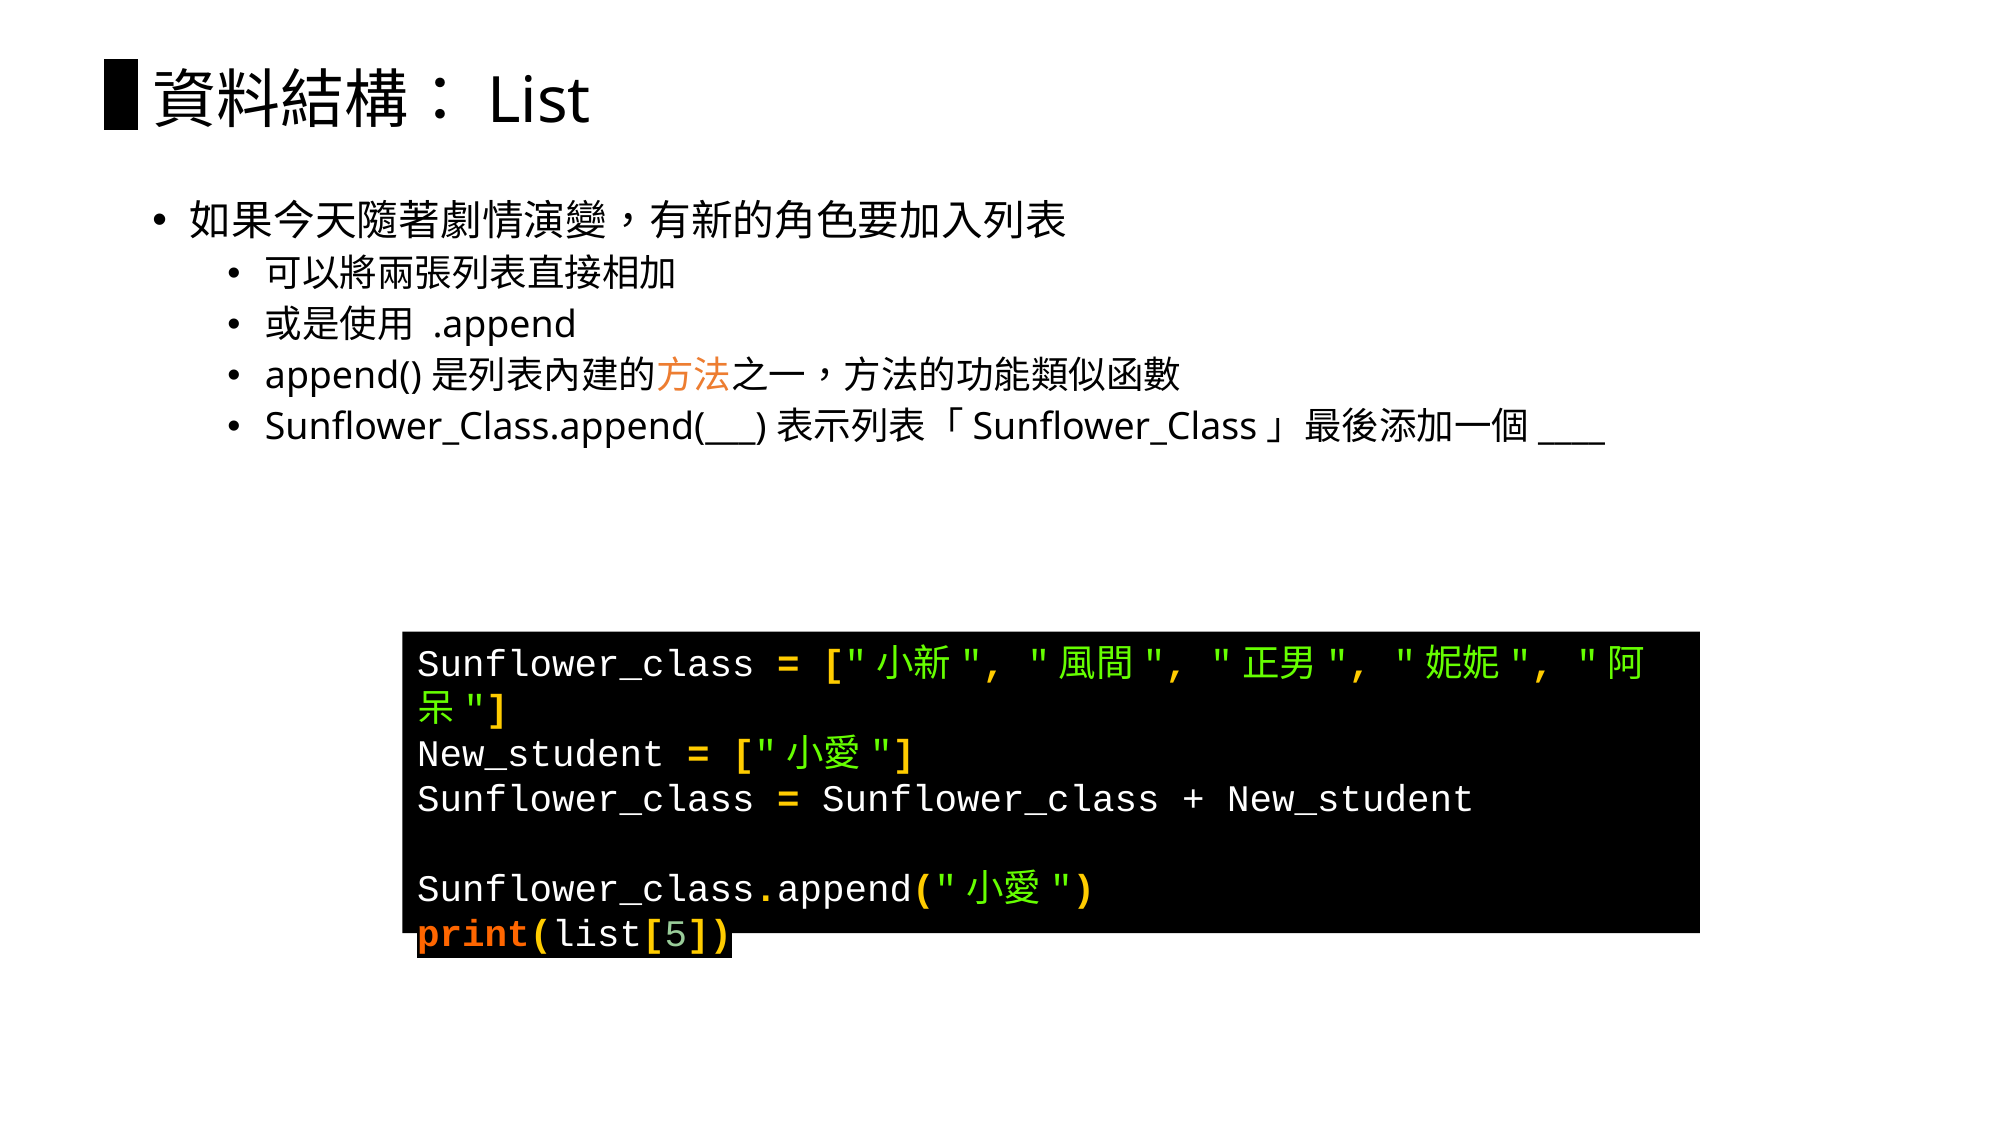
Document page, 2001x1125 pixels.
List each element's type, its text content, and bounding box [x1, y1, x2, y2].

list 如果今天隨著劇情演變，有新的角色要加入列表 可以將兩張列表直接相加 或是使用 .append append()是列表內建的方法之一，方法的功能類似函數 Sunflower_Class.append(___)表示列表「Sunflower_Class」最後添加一個____ [137, 191, 1863, 1014]
text_box Sunflower_class = ["小新", "風間", "正男", "妮妮", "阿呆"] New_student = ["小愛"] Sunflower_class = Sunflower_class + New_student Sunflower_class.append("小愛") print(list[5]) [402, 631, 1700, 934]
title 資料結構：List [137, 59, 1863, 145]
